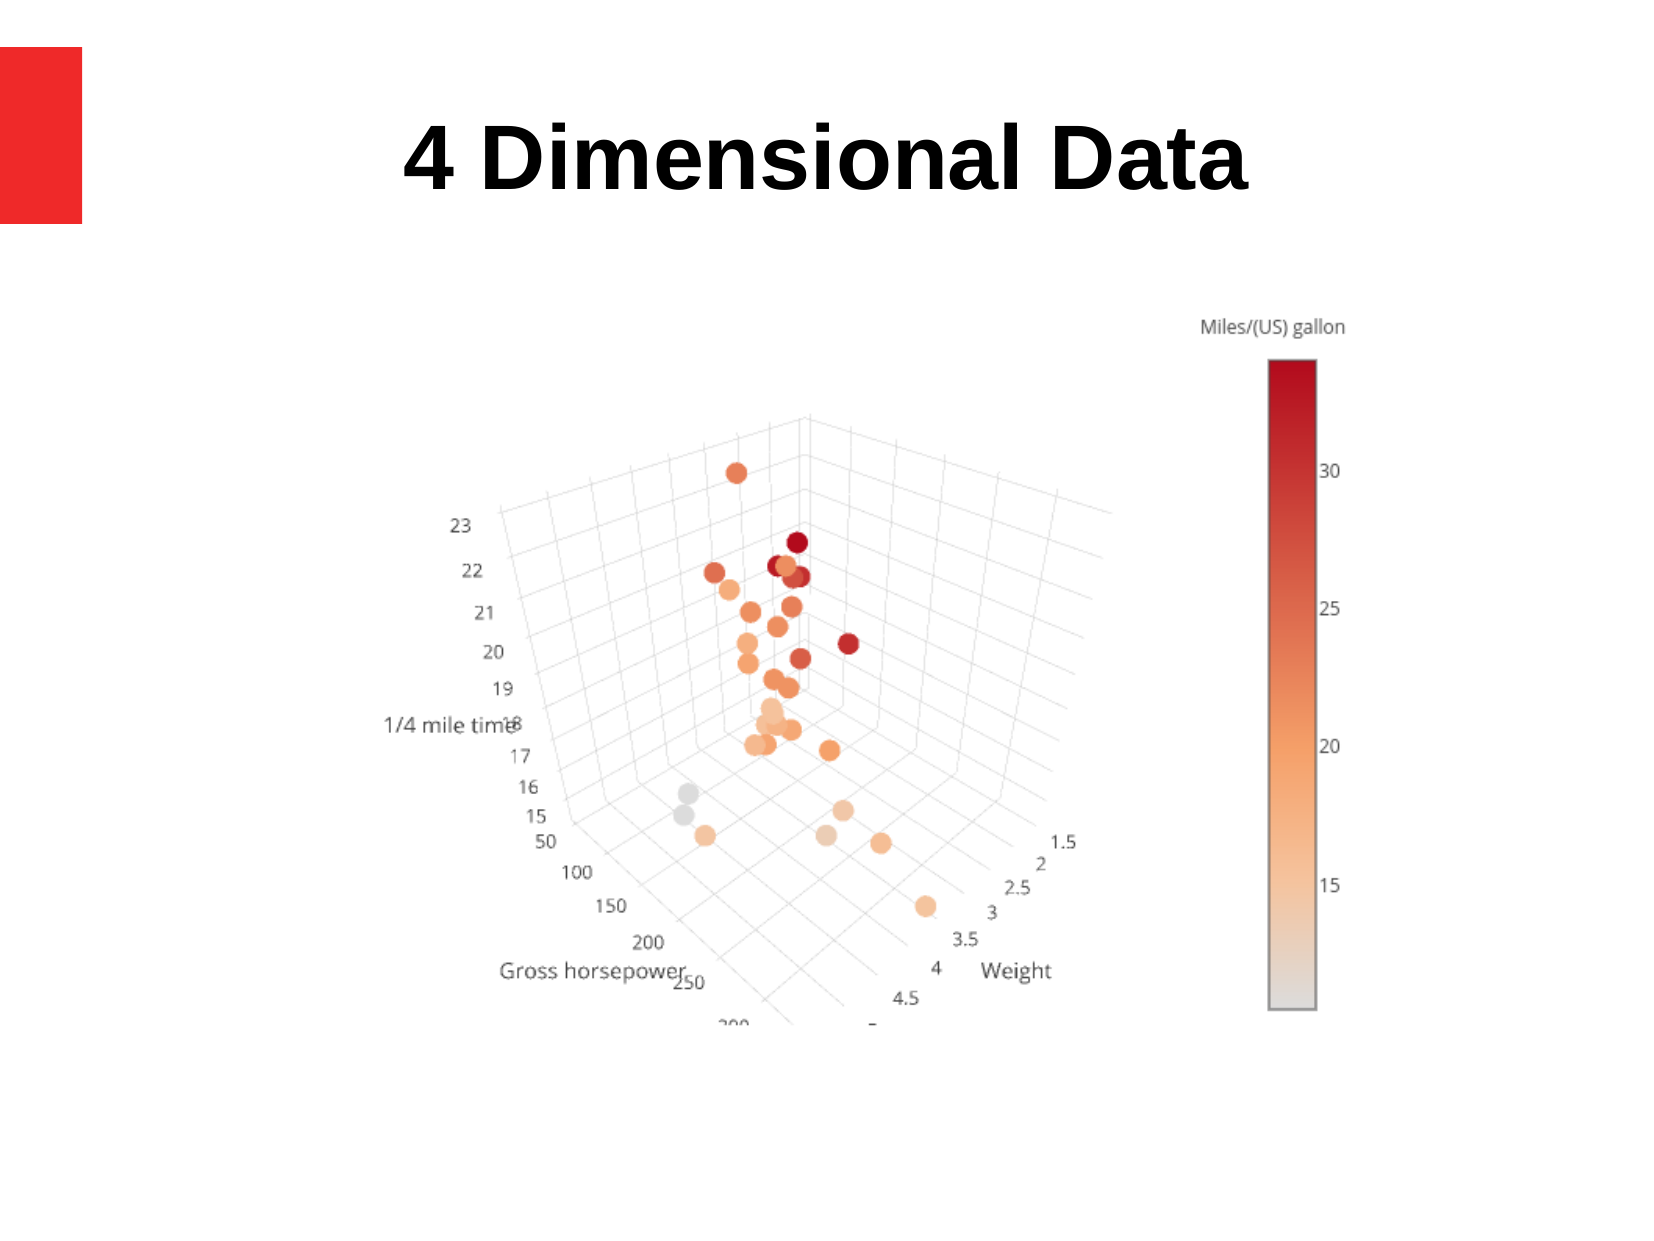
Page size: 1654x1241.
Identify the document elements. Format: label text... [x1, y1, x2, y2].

picture [280, 306, 1375, 1089]
text_box 4 Dimensional Data [82, 49, 1571, 257]
